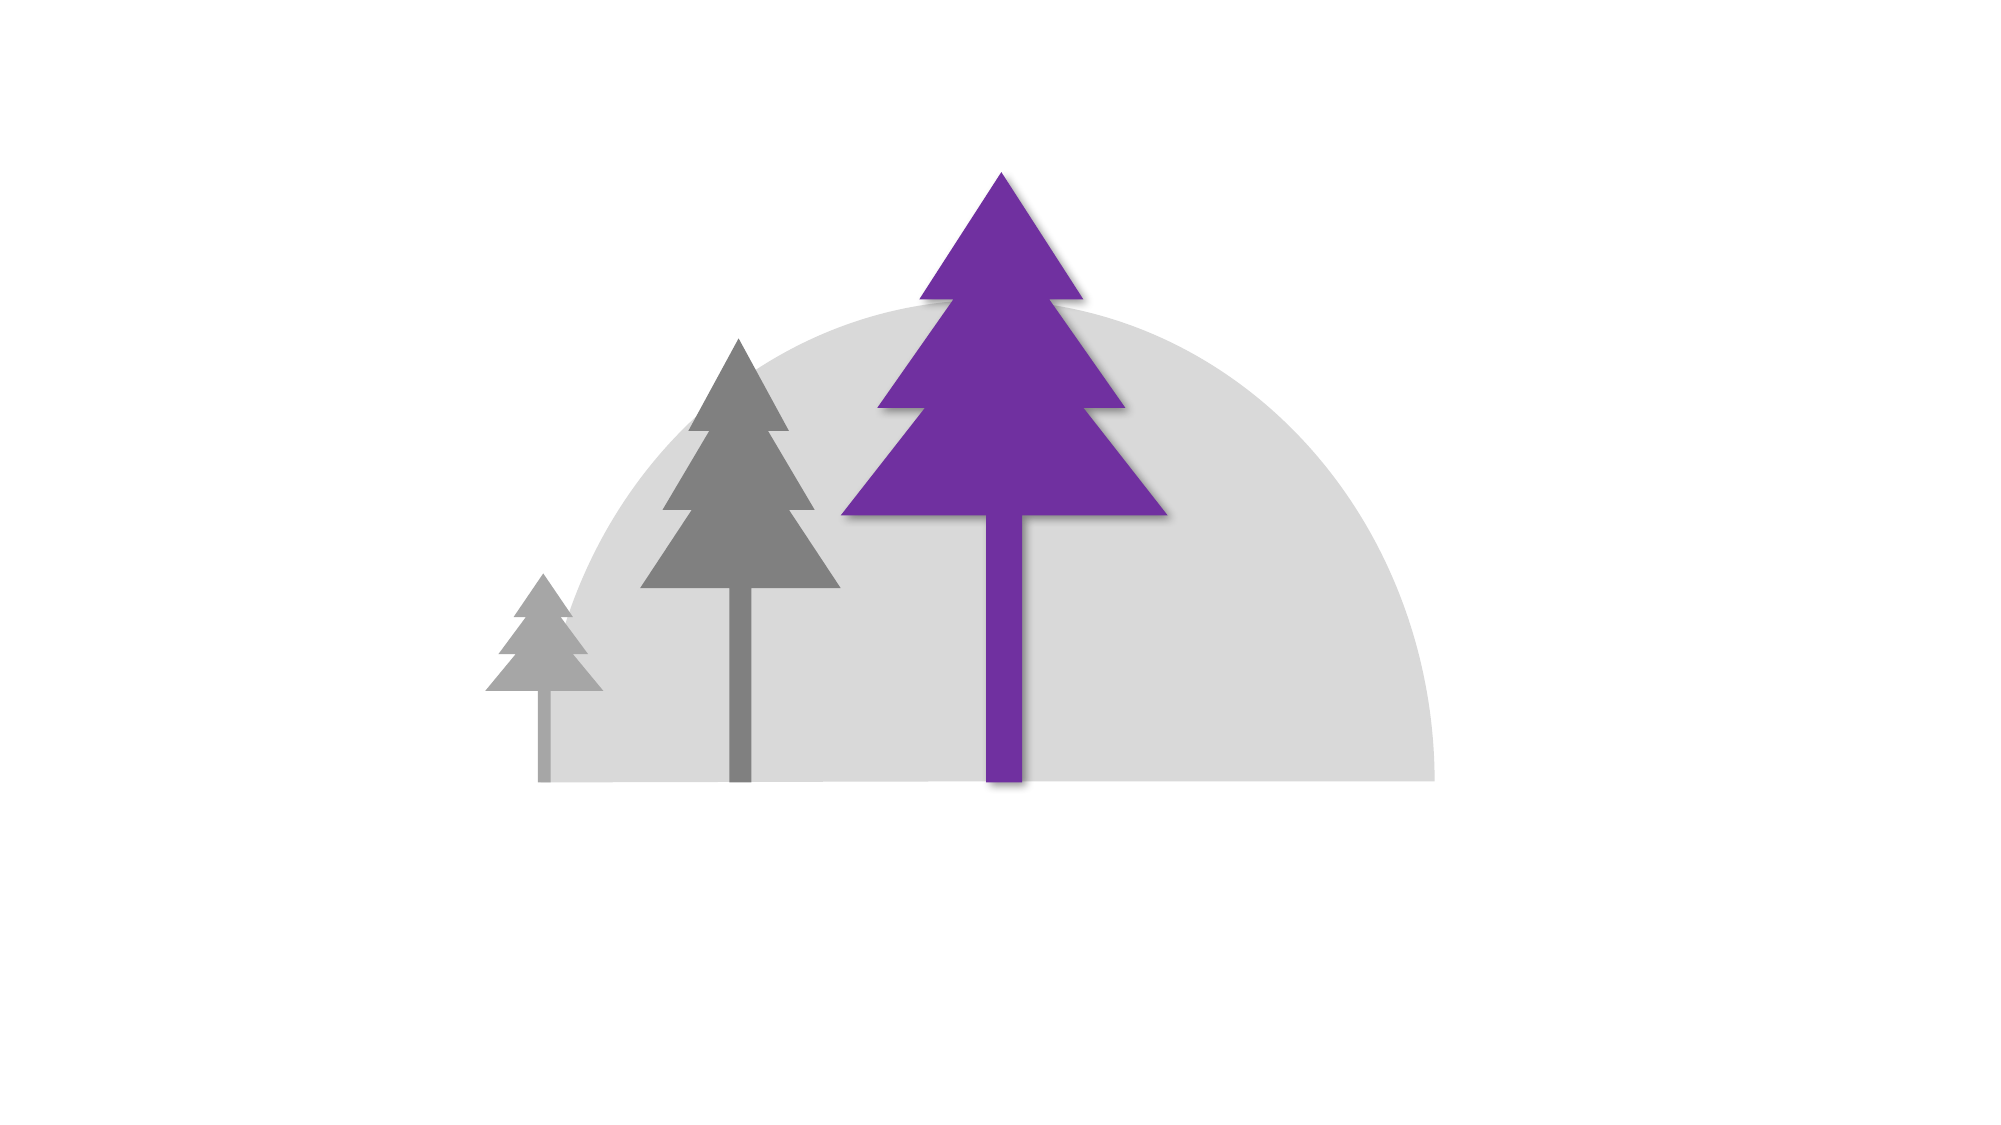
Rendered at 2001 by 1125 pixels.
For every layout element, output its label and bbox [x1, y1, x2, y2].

text_box [1033, 310, 1436, 783]
text_box [753, 304, 983, 783]
text_box [838, 170, 1170, 784]
text_box [483, 571, 606, 784]
text_box [552, 417, 728, 784]
text_box [638, 336, 843, 784]
